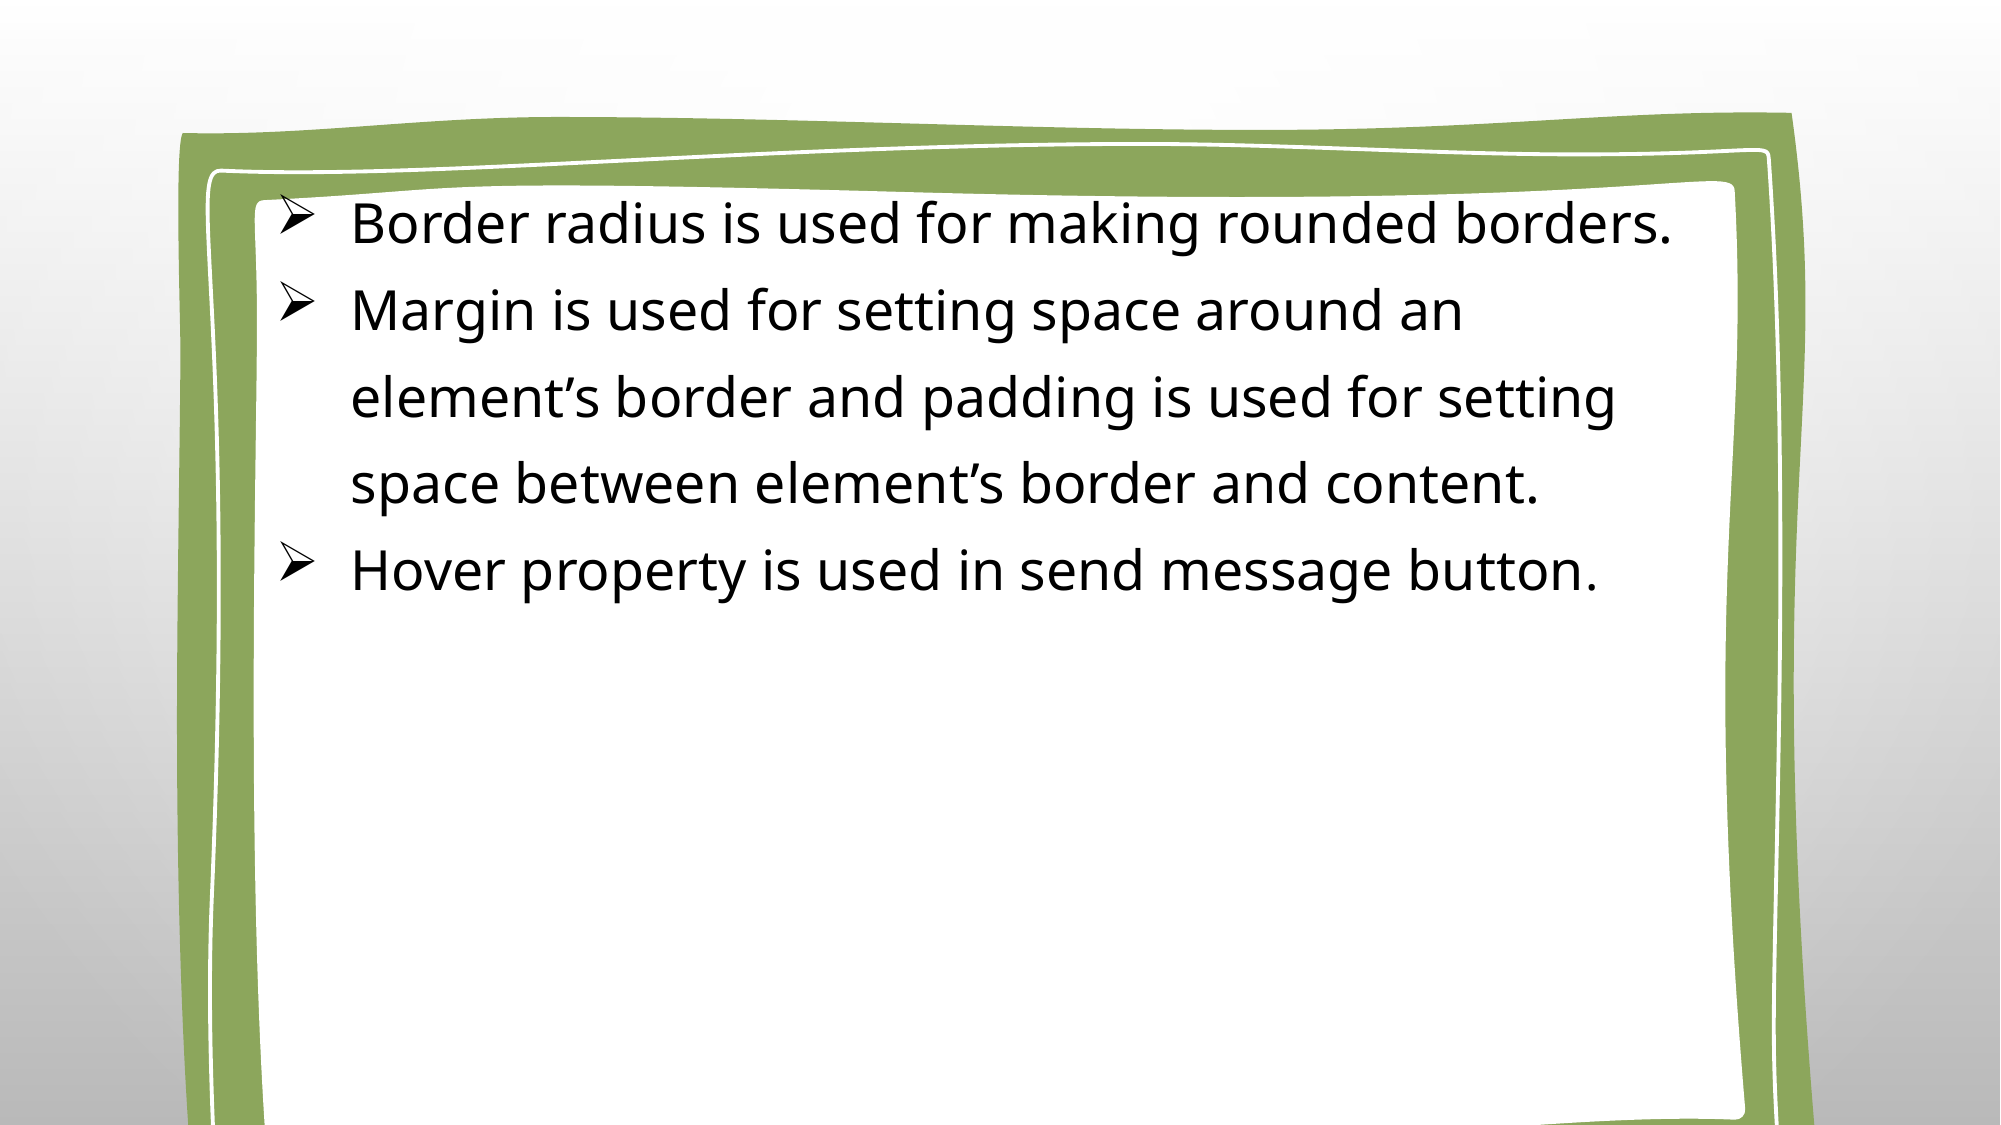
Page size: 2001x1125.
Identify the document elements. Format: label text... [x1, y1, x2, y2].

picture [0, 0, 2000, 1125]
text_box Border radius is used for making rounded borders. Margin is used for setting space around an element’s border and padding is used for setting space between element’s border and content. Hover property is used in send message button. [275, 108, 1686, 703]
